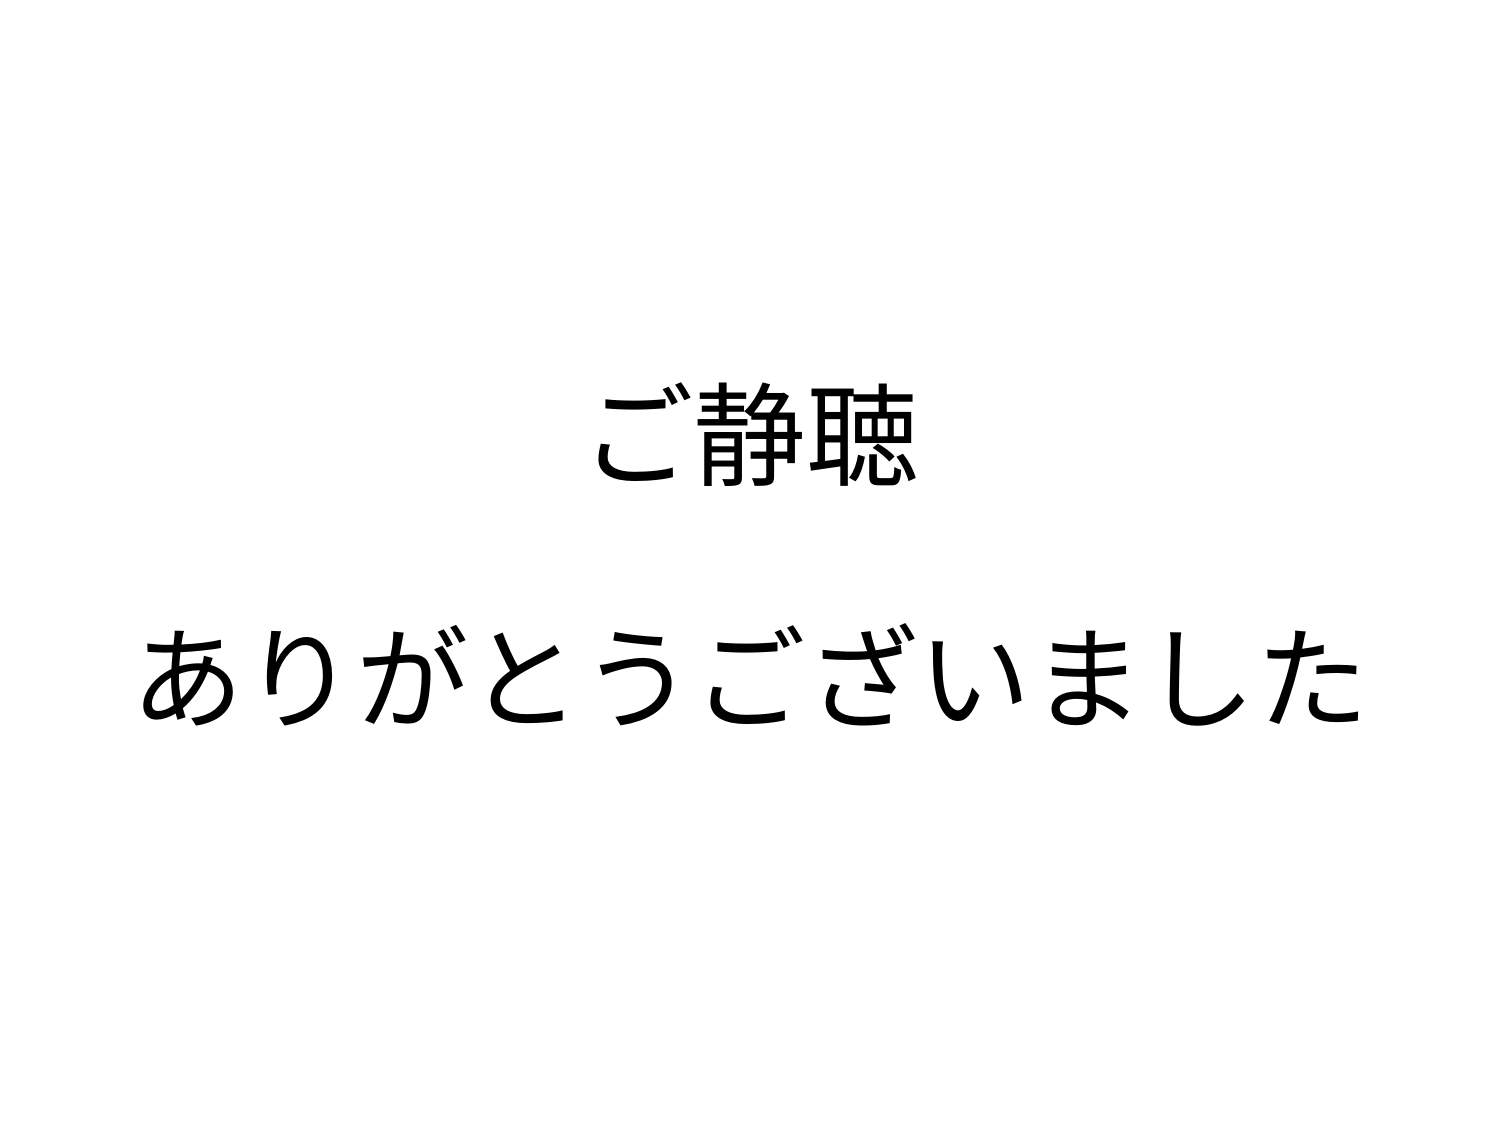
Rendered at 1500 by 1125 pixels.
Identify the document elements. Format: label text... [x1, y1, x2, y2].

title ご静聴 ありがとうございました [0, 338, 1500, 787]
